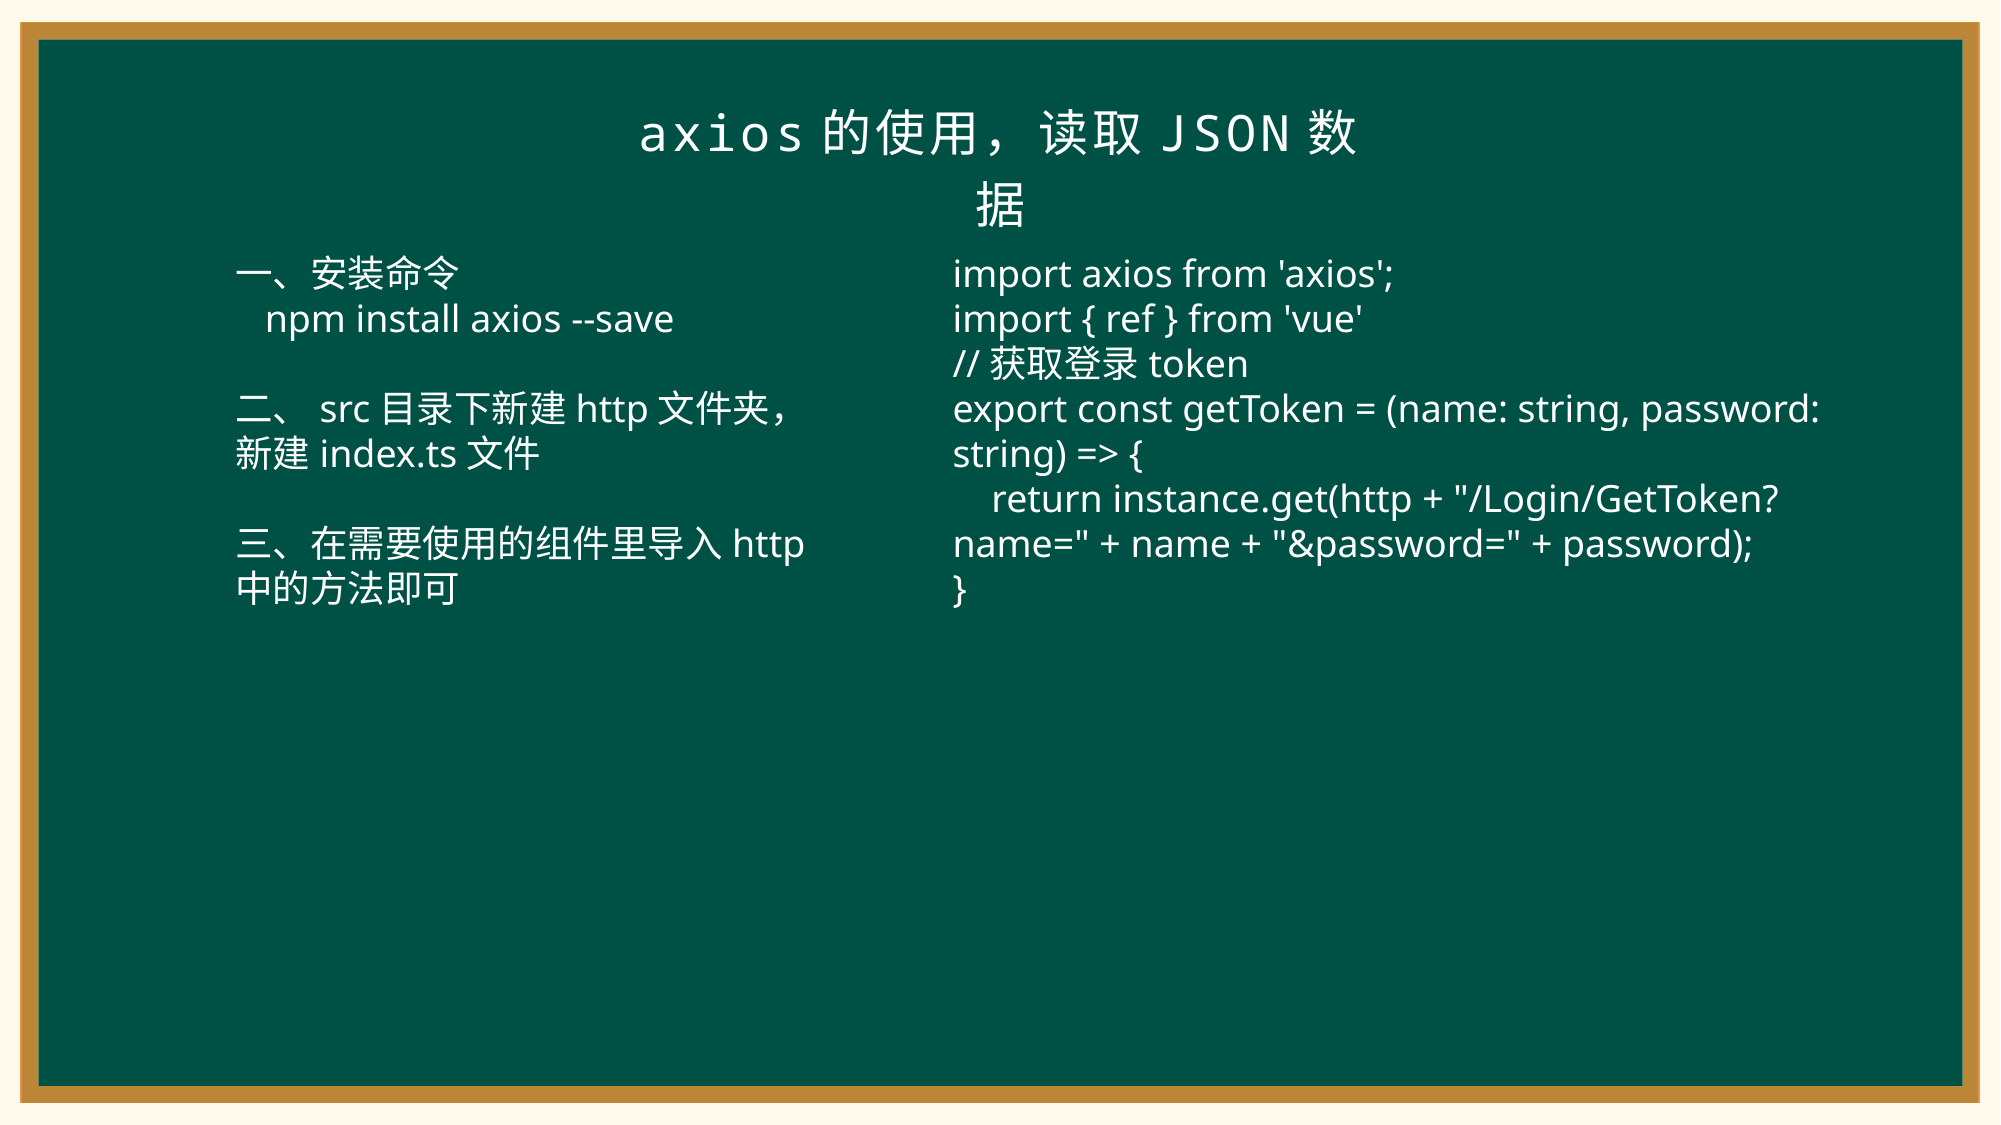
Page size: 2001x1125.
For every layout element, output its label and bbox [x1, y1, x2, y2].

text_box [20, 22, 1980, 1103]
text_box [0, 0, 2000, 1125]
